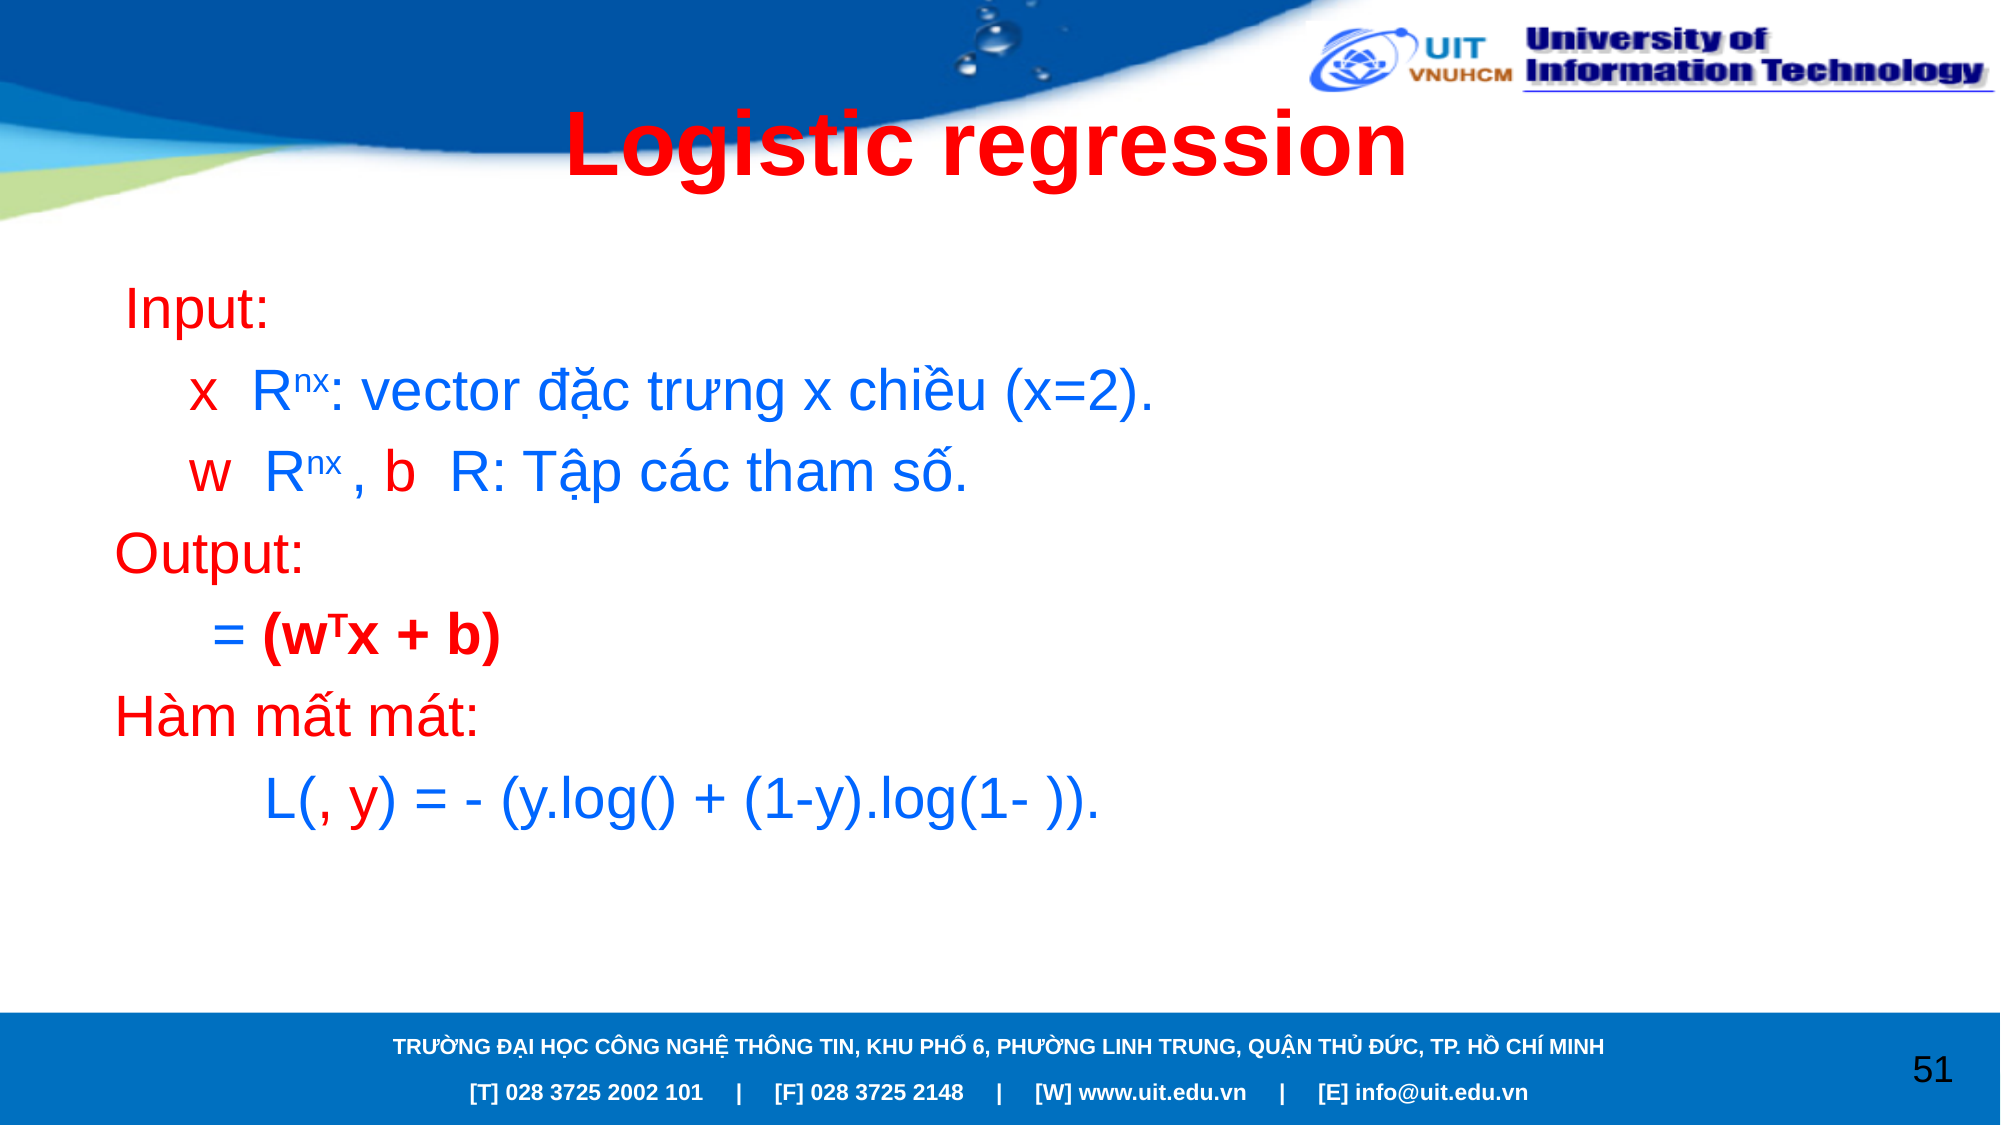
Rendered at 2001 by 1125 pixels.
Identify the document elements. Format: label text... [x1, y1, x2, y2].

title Logistic regression [99, 45, 1900, 233]
picture [0, 0, 2001, 1125]
